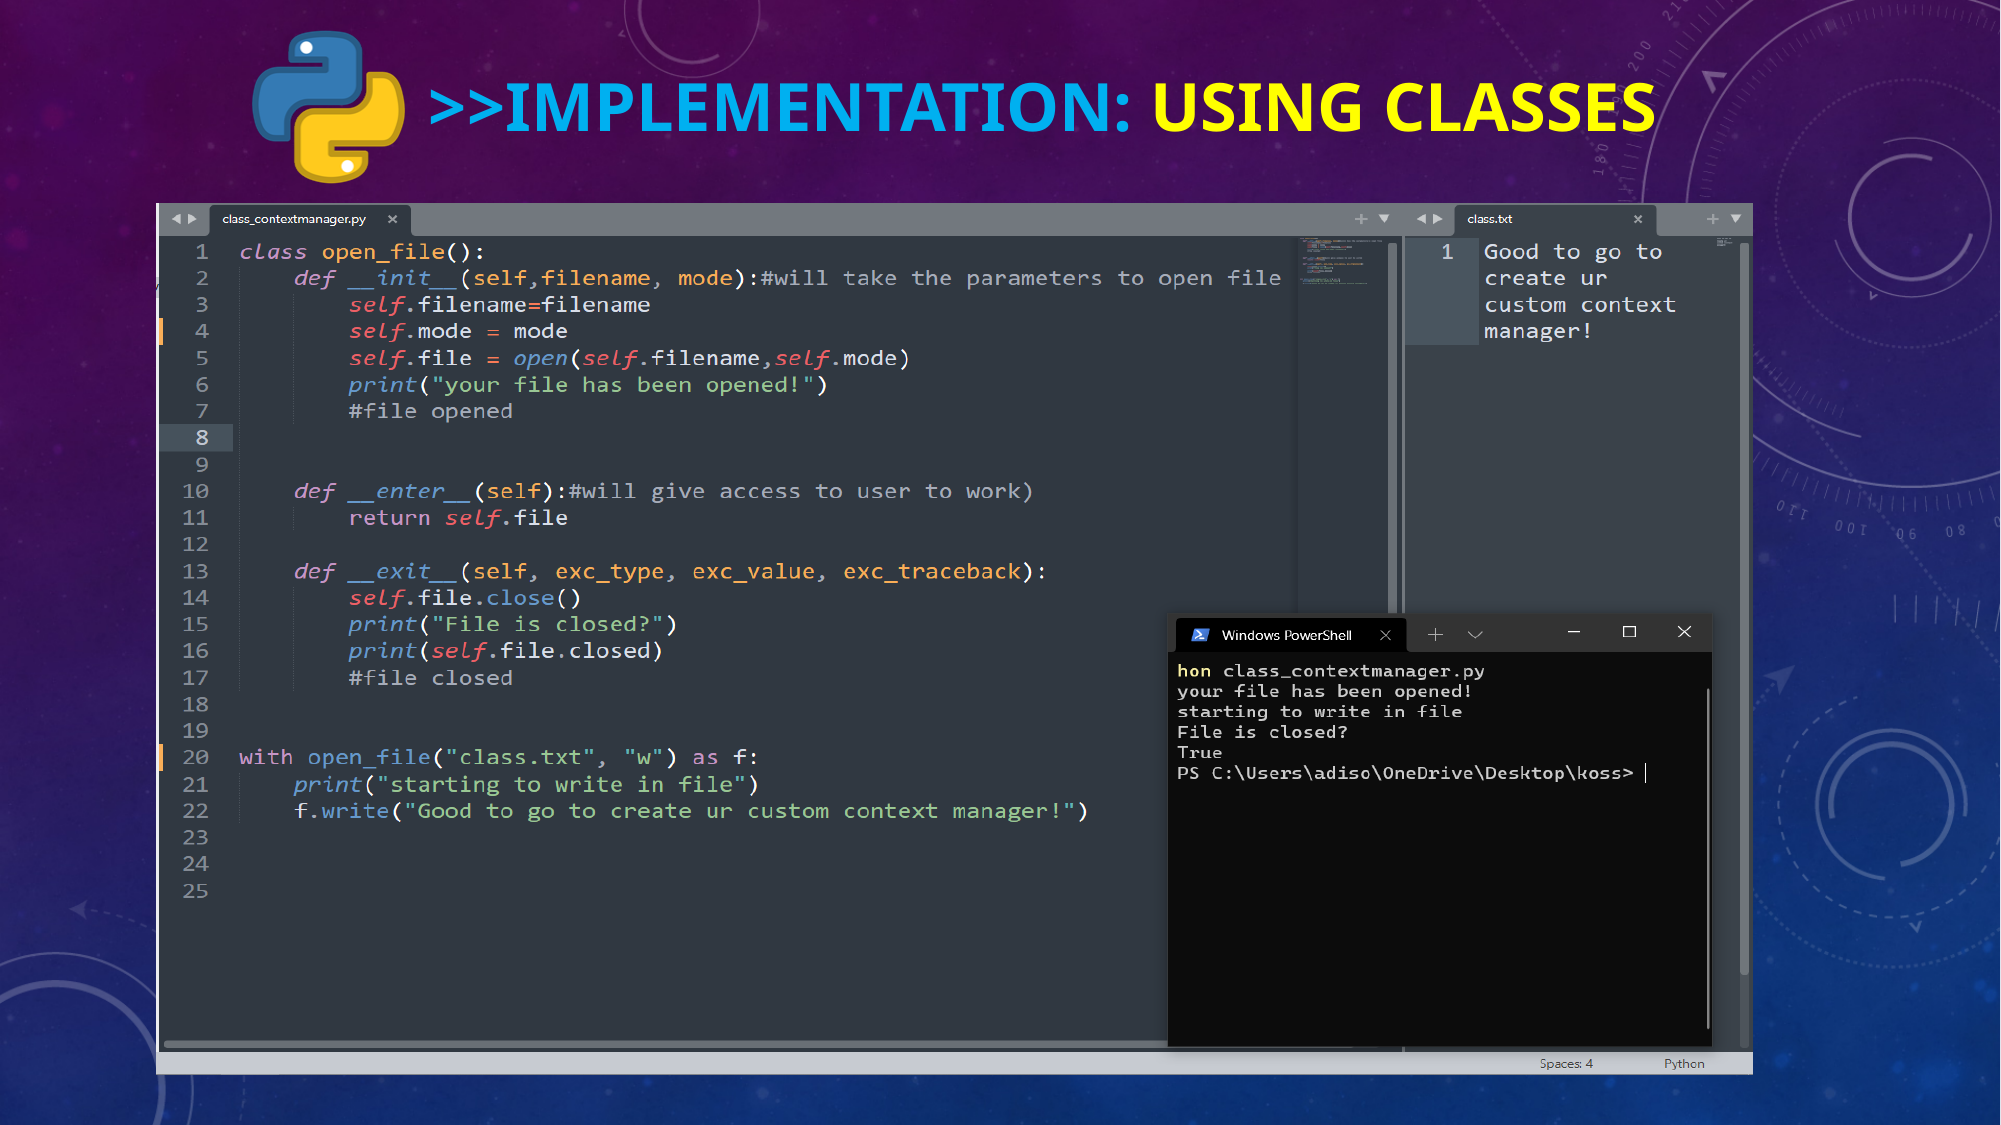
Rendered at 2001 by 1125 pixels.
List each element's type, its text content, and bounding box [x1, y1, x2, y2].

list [156, 203, 1753, 1076]
title >>Implementation: Using classes [120, 25, 1852, 264]
picture [0, 0, 2001, 1125]
